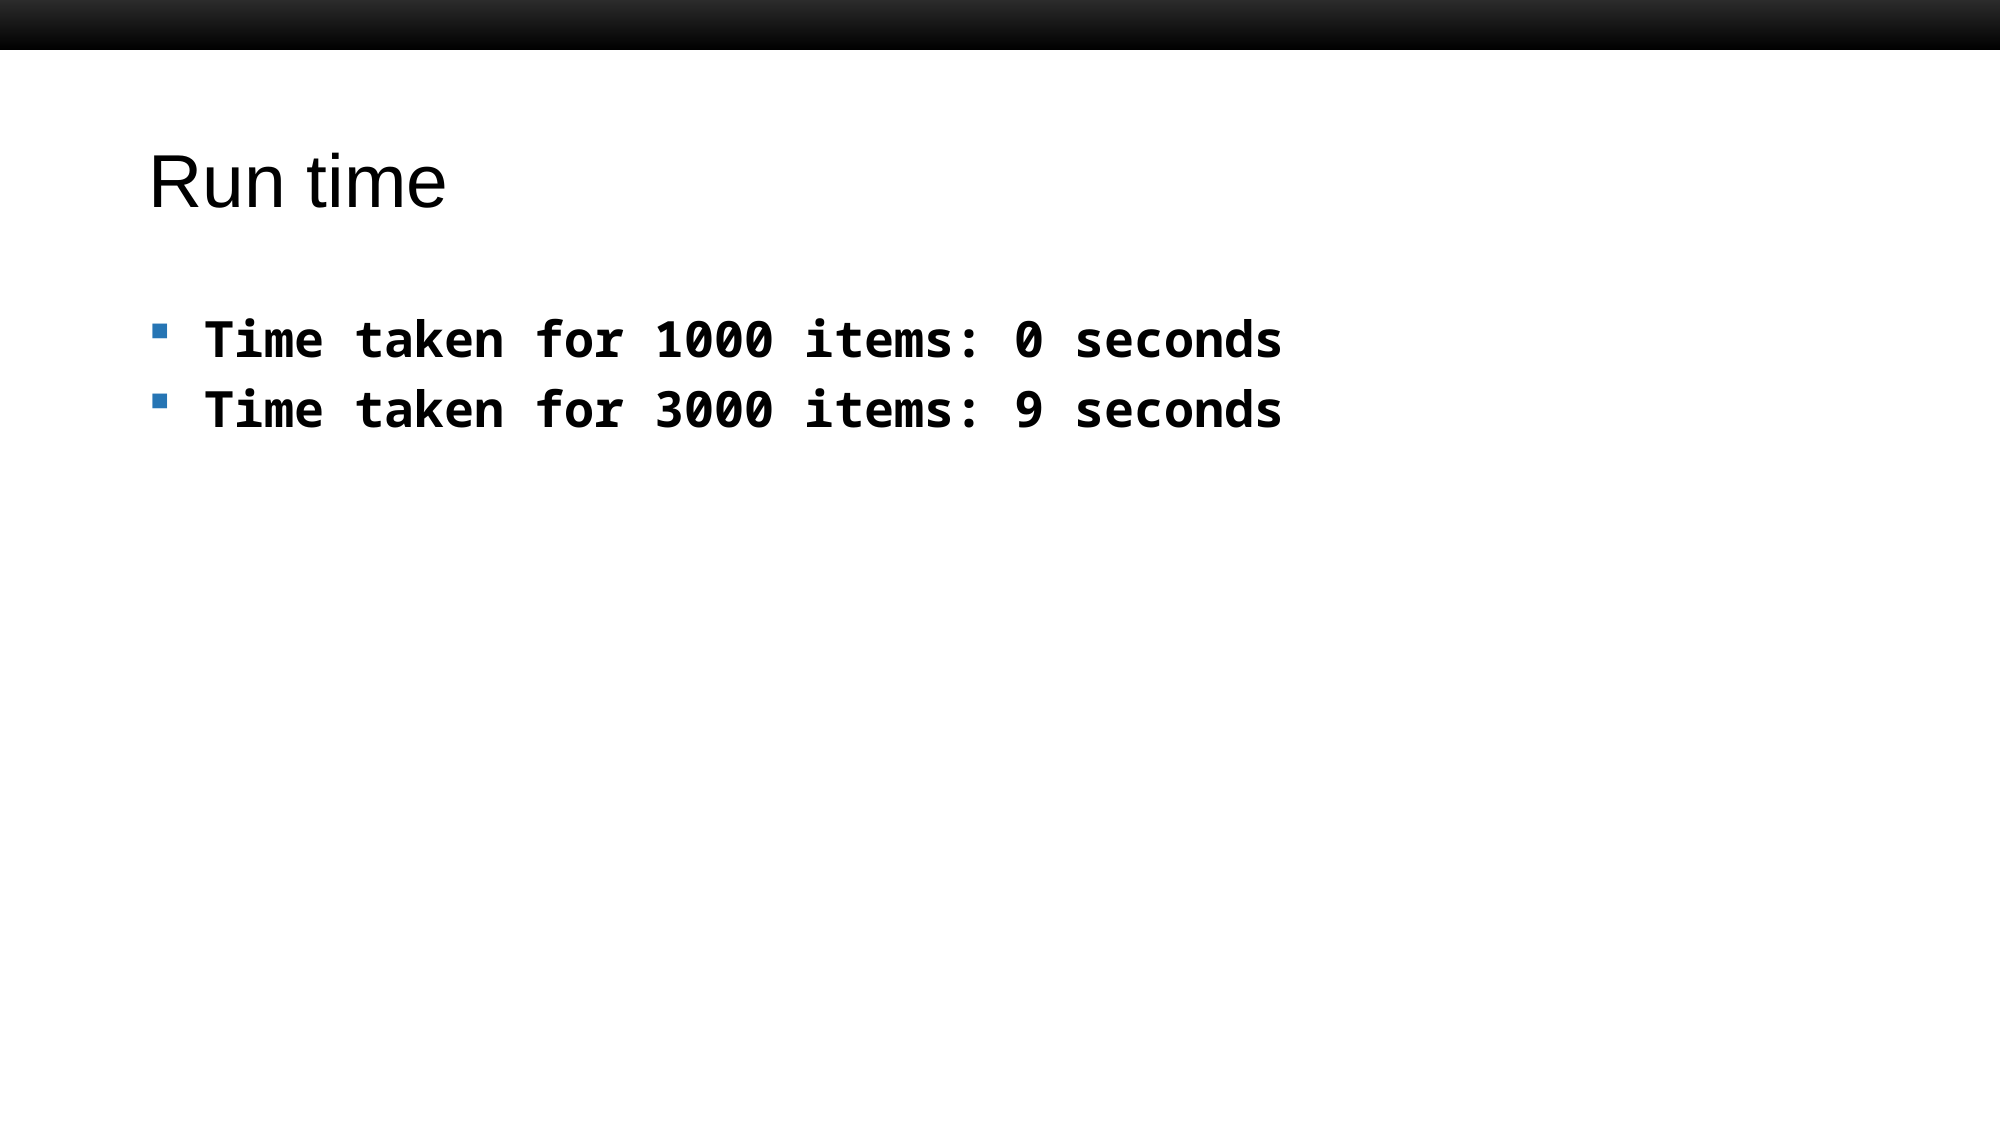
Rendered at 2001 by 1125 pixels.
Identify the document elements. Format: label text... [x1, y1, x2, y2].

title Run time [133, 125, 1867, 238]
list Time taken for 1000 items: 0 seconds Time taken for 3000 items: 9 seconds [133, 299, 1867, 938]
